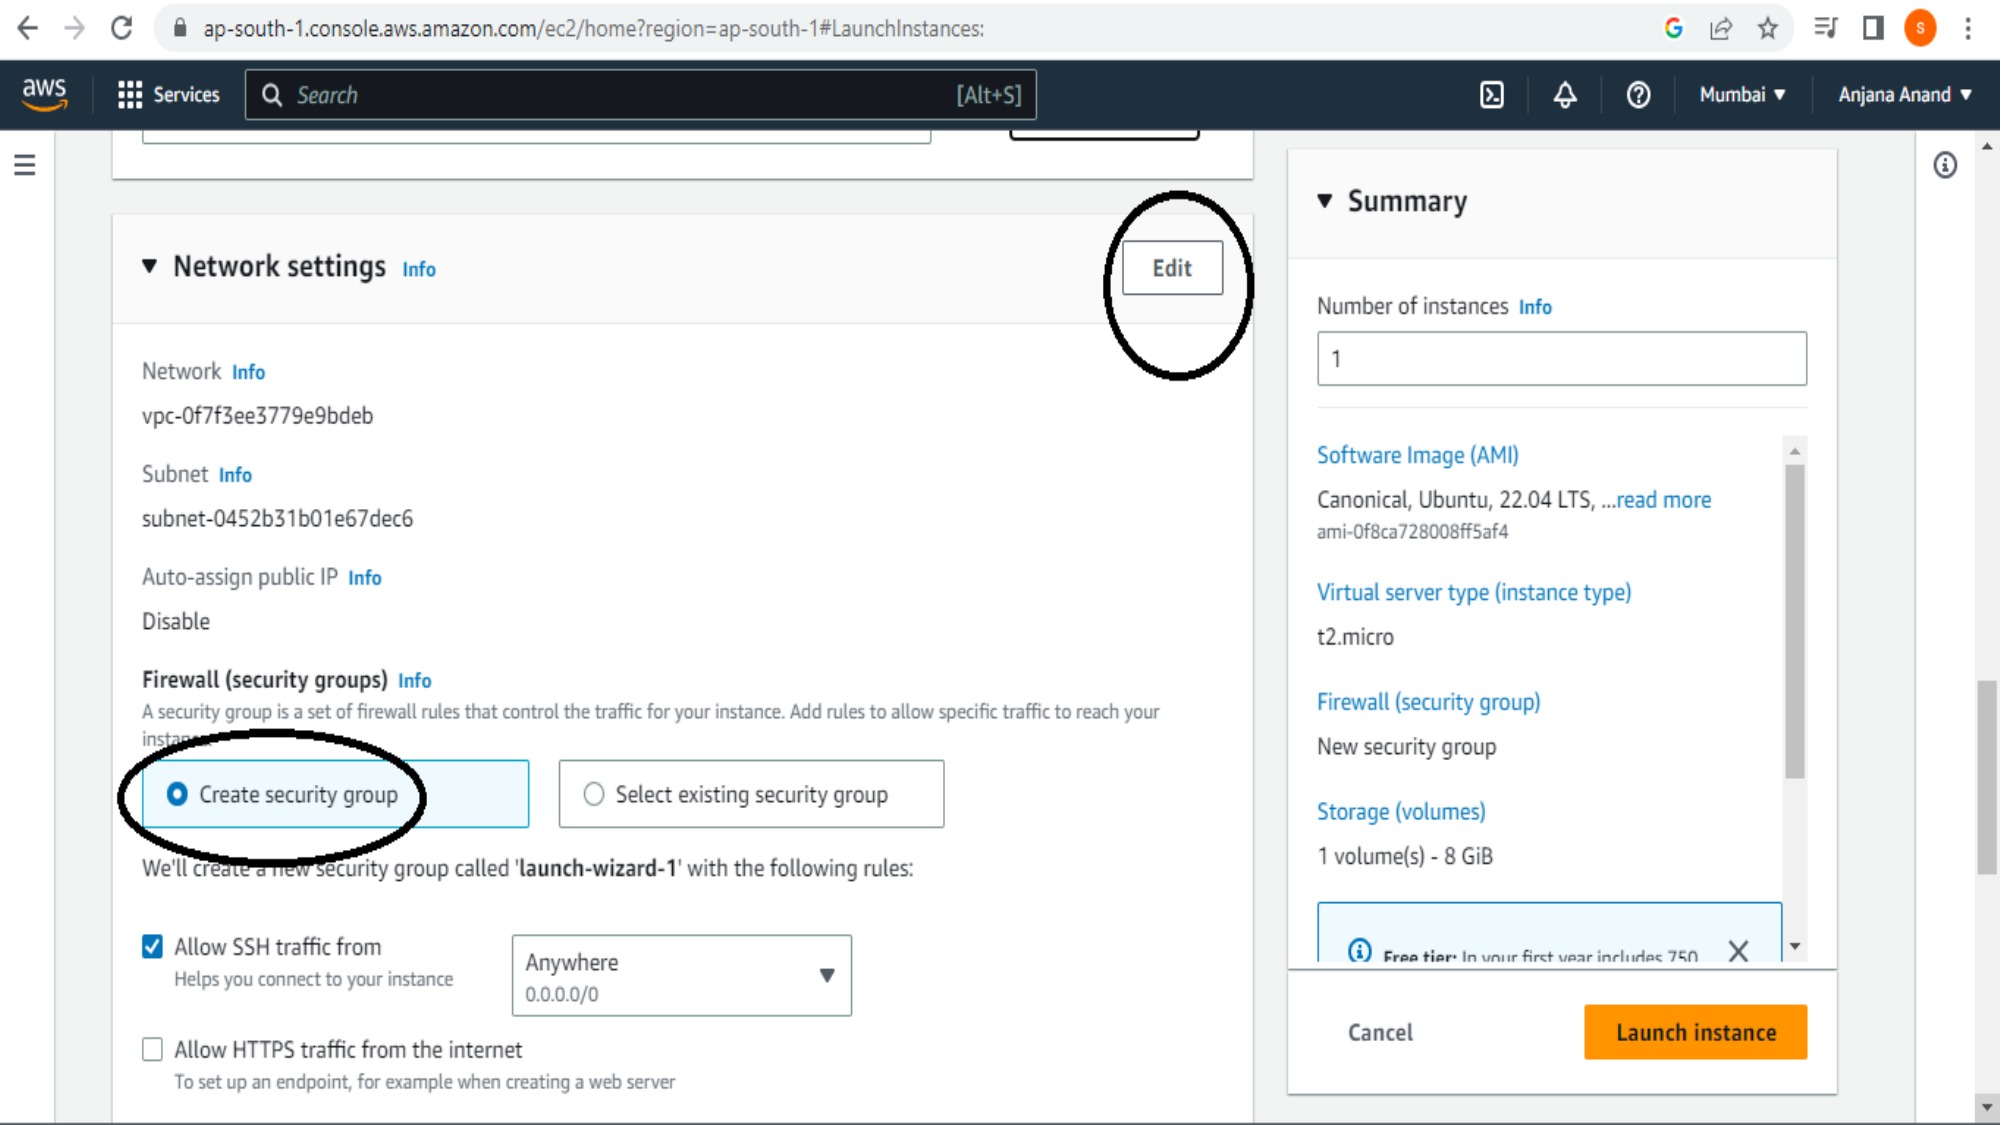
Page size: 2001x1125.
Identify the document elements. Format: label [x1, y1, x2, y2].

list [0, 0, 2000, 1125]
